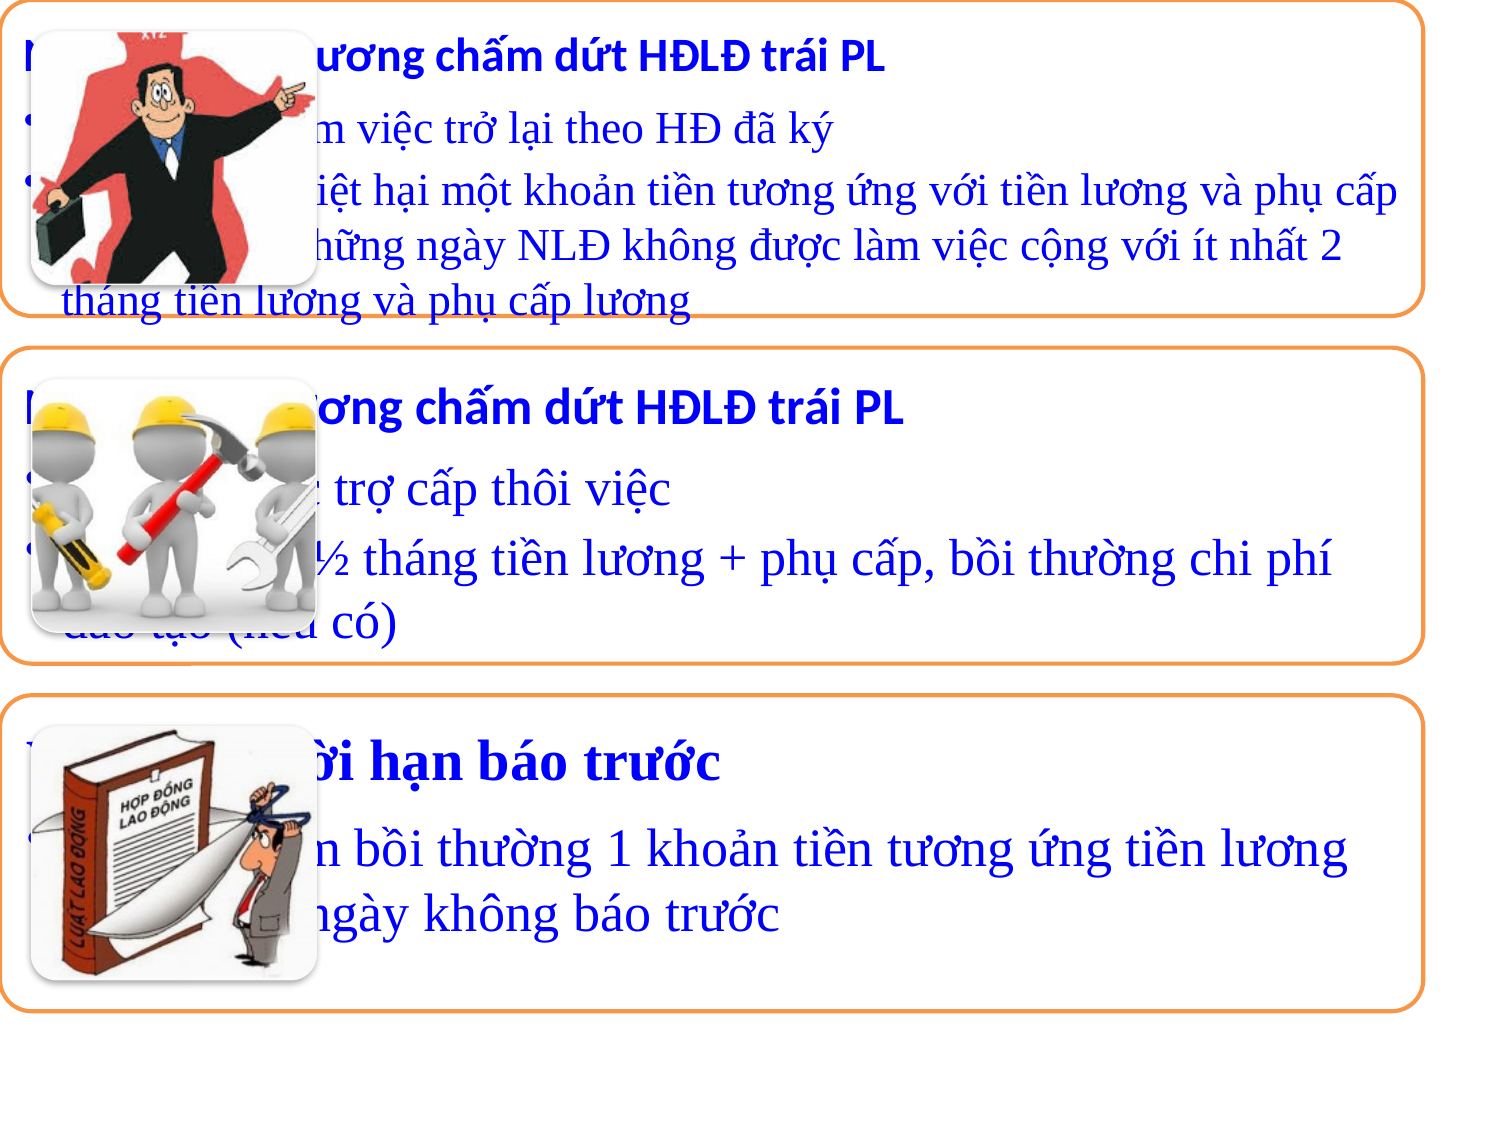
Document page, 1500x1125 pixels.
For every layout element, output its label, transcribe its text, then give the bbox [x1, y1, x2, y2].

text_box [41, 113, 1465, 1125]
picture [33, 387, 41, 624]
picture [33, 735, 41, 972]
title Hậu quả pháp lý khi chấm dứt HĐLĐ trái PL [1406, 0, 1471, 103]
picture [33, 33, 315, 276]
